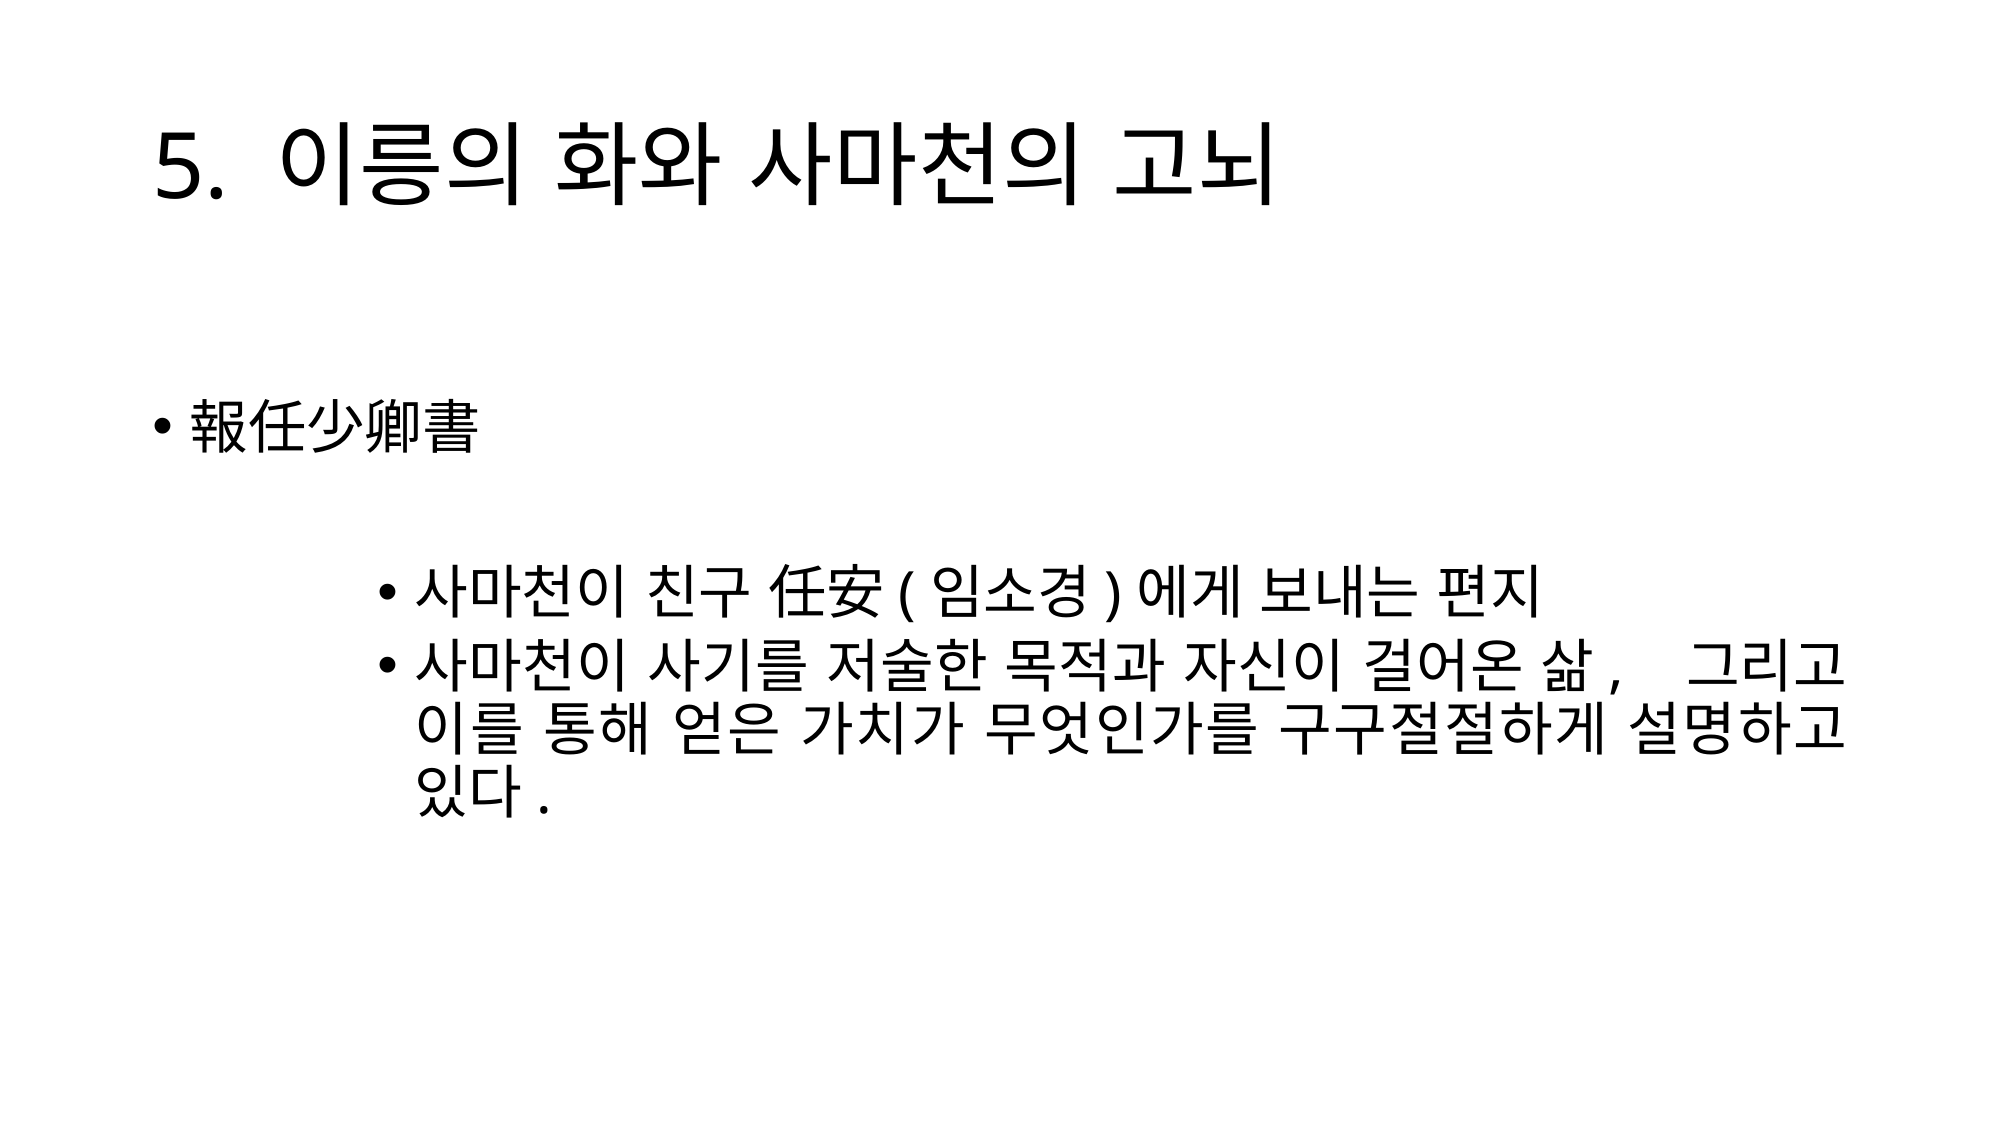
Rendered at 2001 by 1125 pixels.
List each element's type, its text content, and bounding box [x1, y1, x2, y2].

title 5. 이릉의 화와 사마천의 고뇌 [137, 59, 1863, 278]
list 報任少卿書 사마천이 친구 任安(임소경)에게 보내는 편지 사마천이 사기를 저술한 목적과 자신이 걸어온 삶, 그리고 이를 통해 얻은 가치가 무엇인가를 구구절절하게 설명하고 있다. [137, 299, 1863, 1014]
